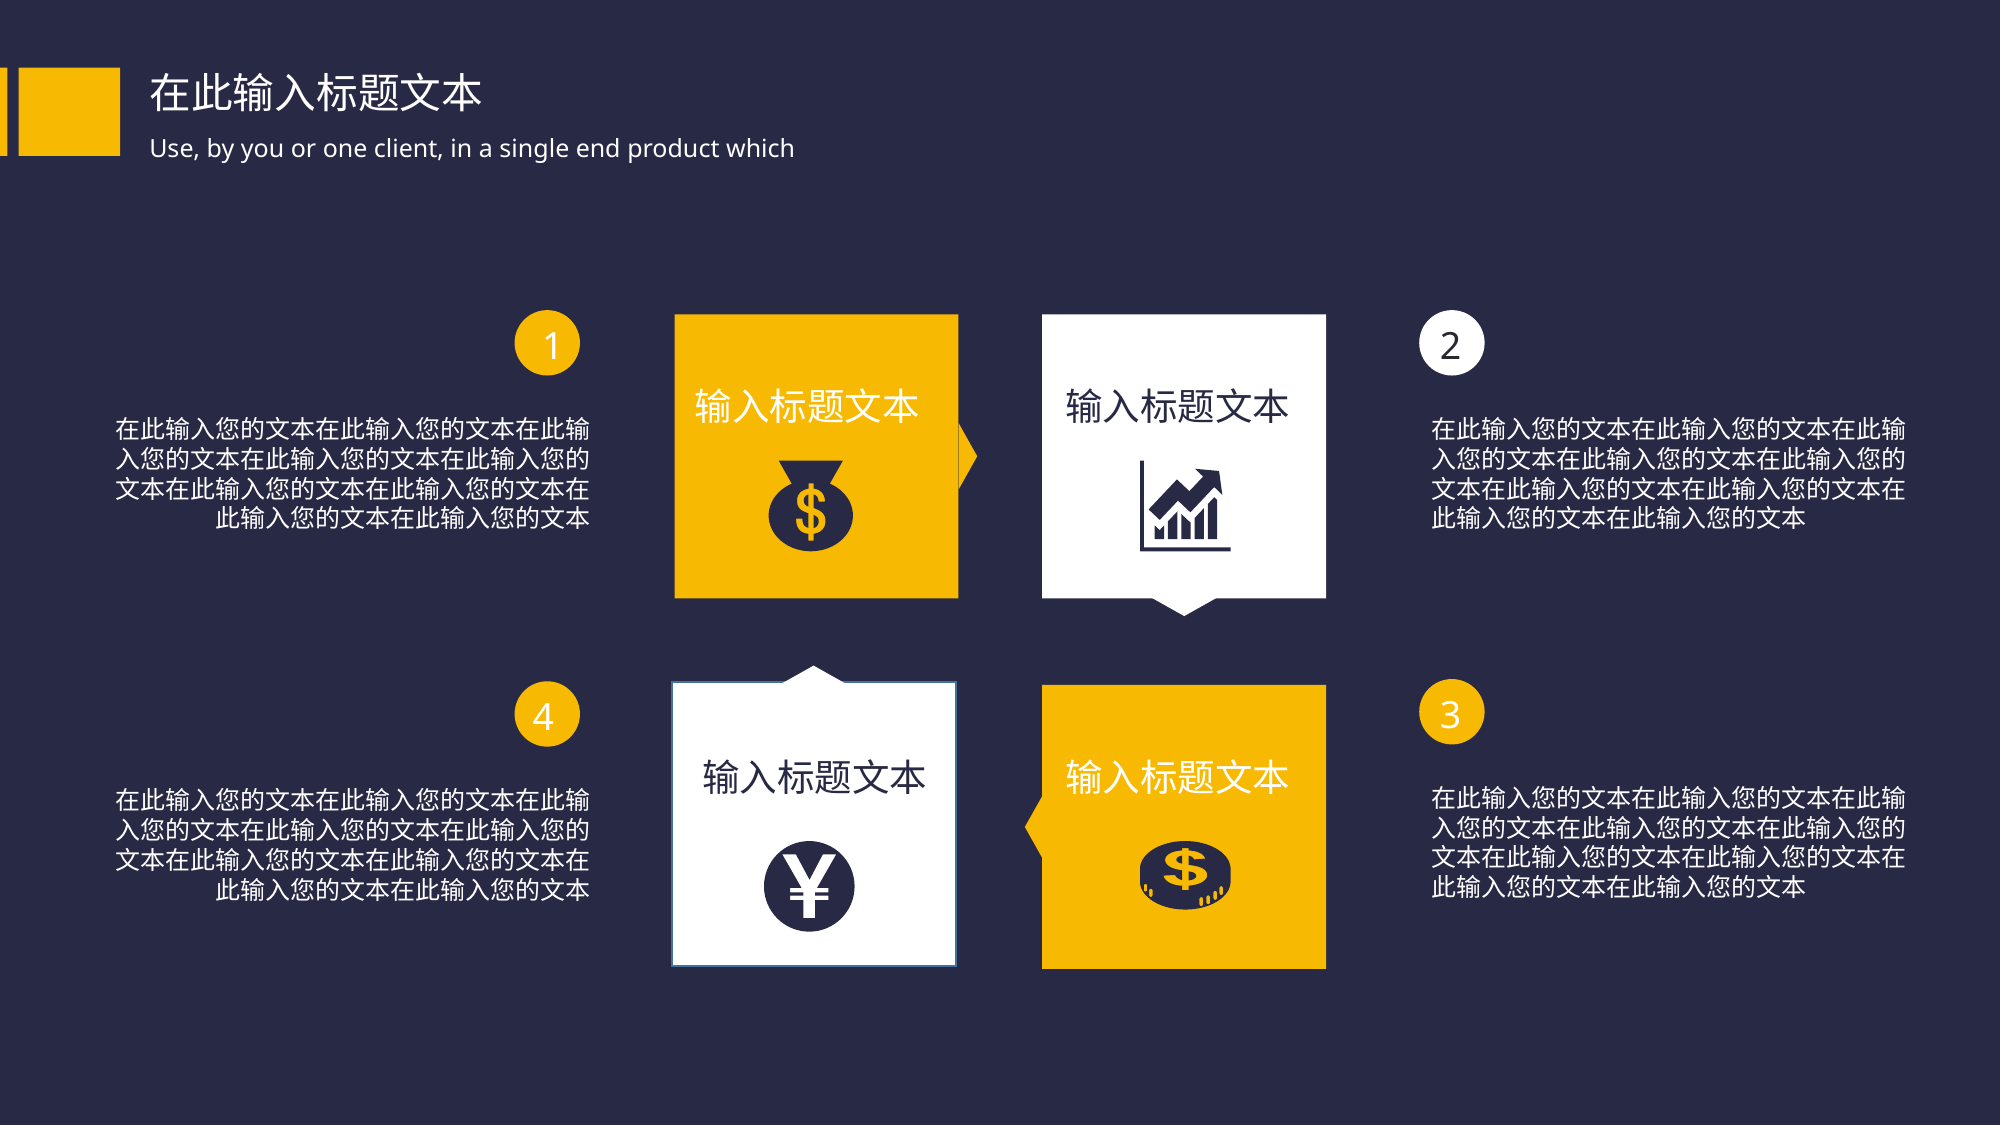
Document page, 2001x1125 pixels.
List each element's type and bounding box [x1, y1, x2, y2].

text_box [91, 310, 606, 543]
text_box [671, 665, 956, 967]
text_box [91, 681, 606, 914]
text_box [674, 314, 978, 599]
text_box [1417, 679, 1931, 912]
text_box [1042, 314, 1327, 617]
text_box [1024, 684, 1327, 969]
text_box [1417, 310, 1931, 543]
